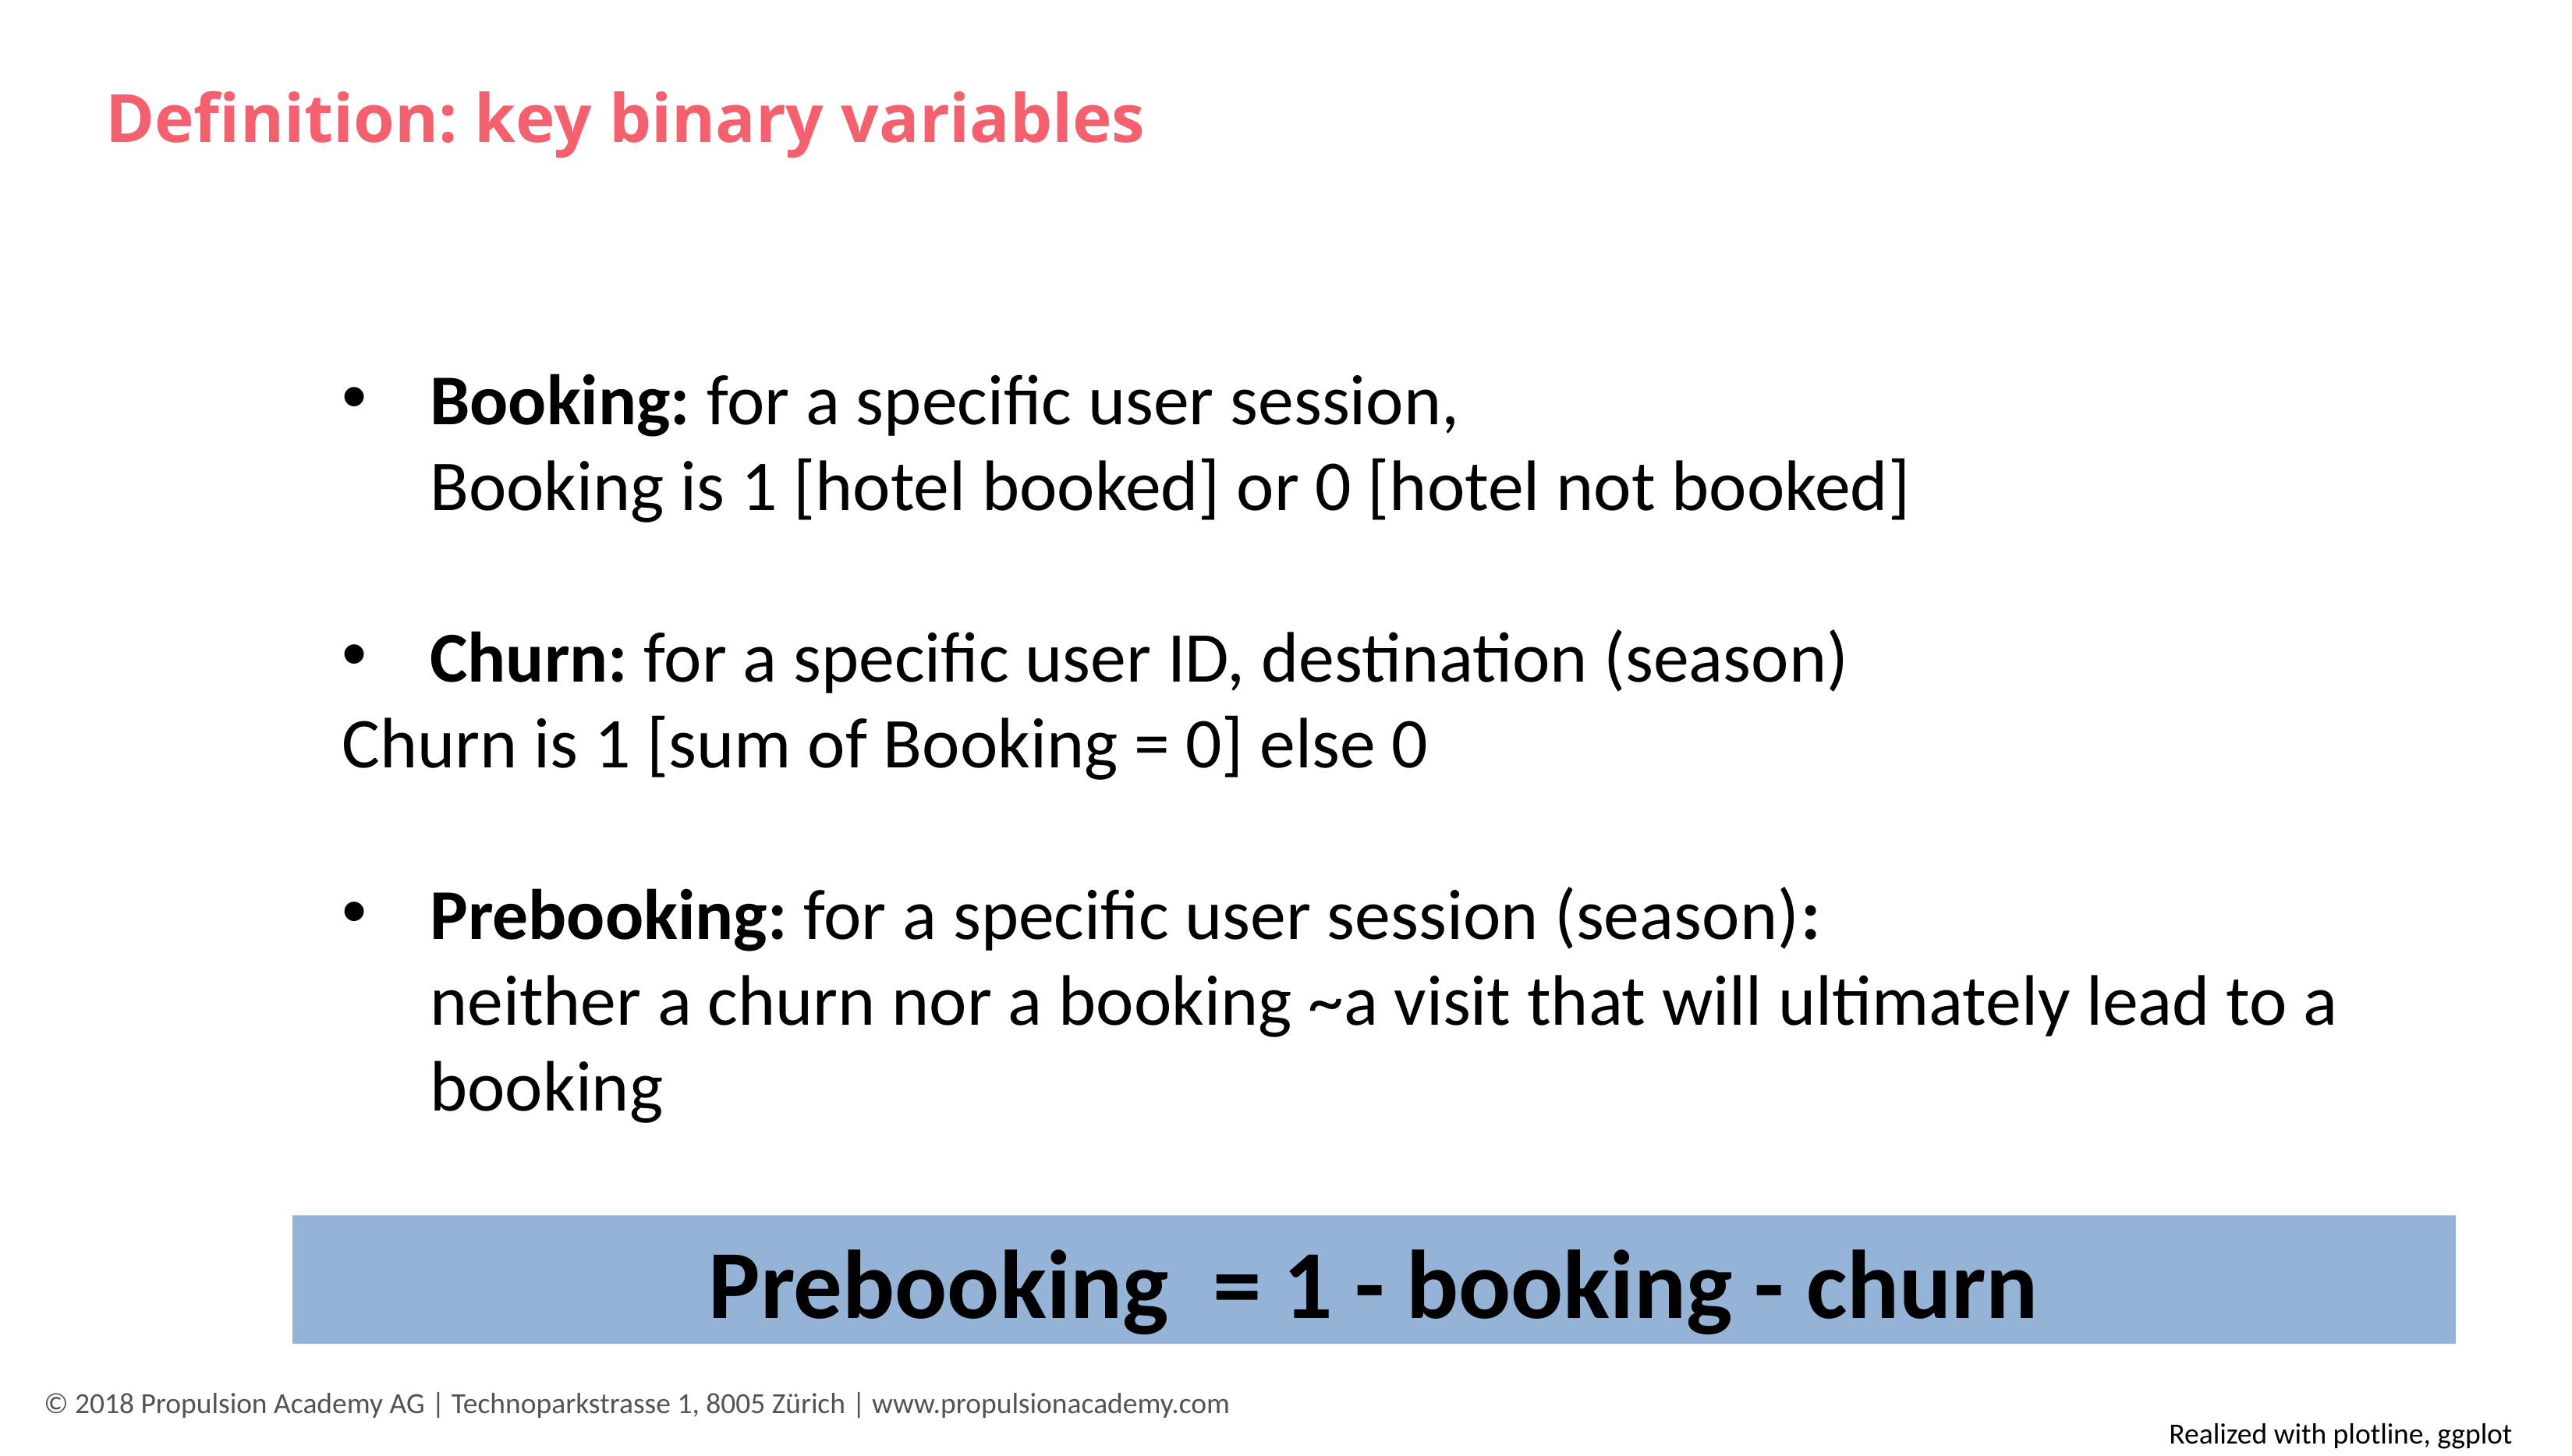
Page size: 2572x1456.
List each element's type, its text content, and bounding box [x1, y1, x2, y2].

text_box Prebooking = 1 - booking - churn [292, 1215, 2456, 1344]
text_box Realized with plotline, ggplot [2163, 1408, 2572, 1455]
text_box Booking: for a specific user session, Booking is 1 [hotel booked] or 0 [hotel not booked] Churn: for a specific user ID, destination (season) Churn is 1 [sum of Booking = 0] else 0 Prebooking: for a specific user session (season): neither a churn nor a booking ~a visit that will ultimately lead to a booking [330, 347, 2368, 1132]
title Definition: key binary variables [105, 75, 2235, 160]
